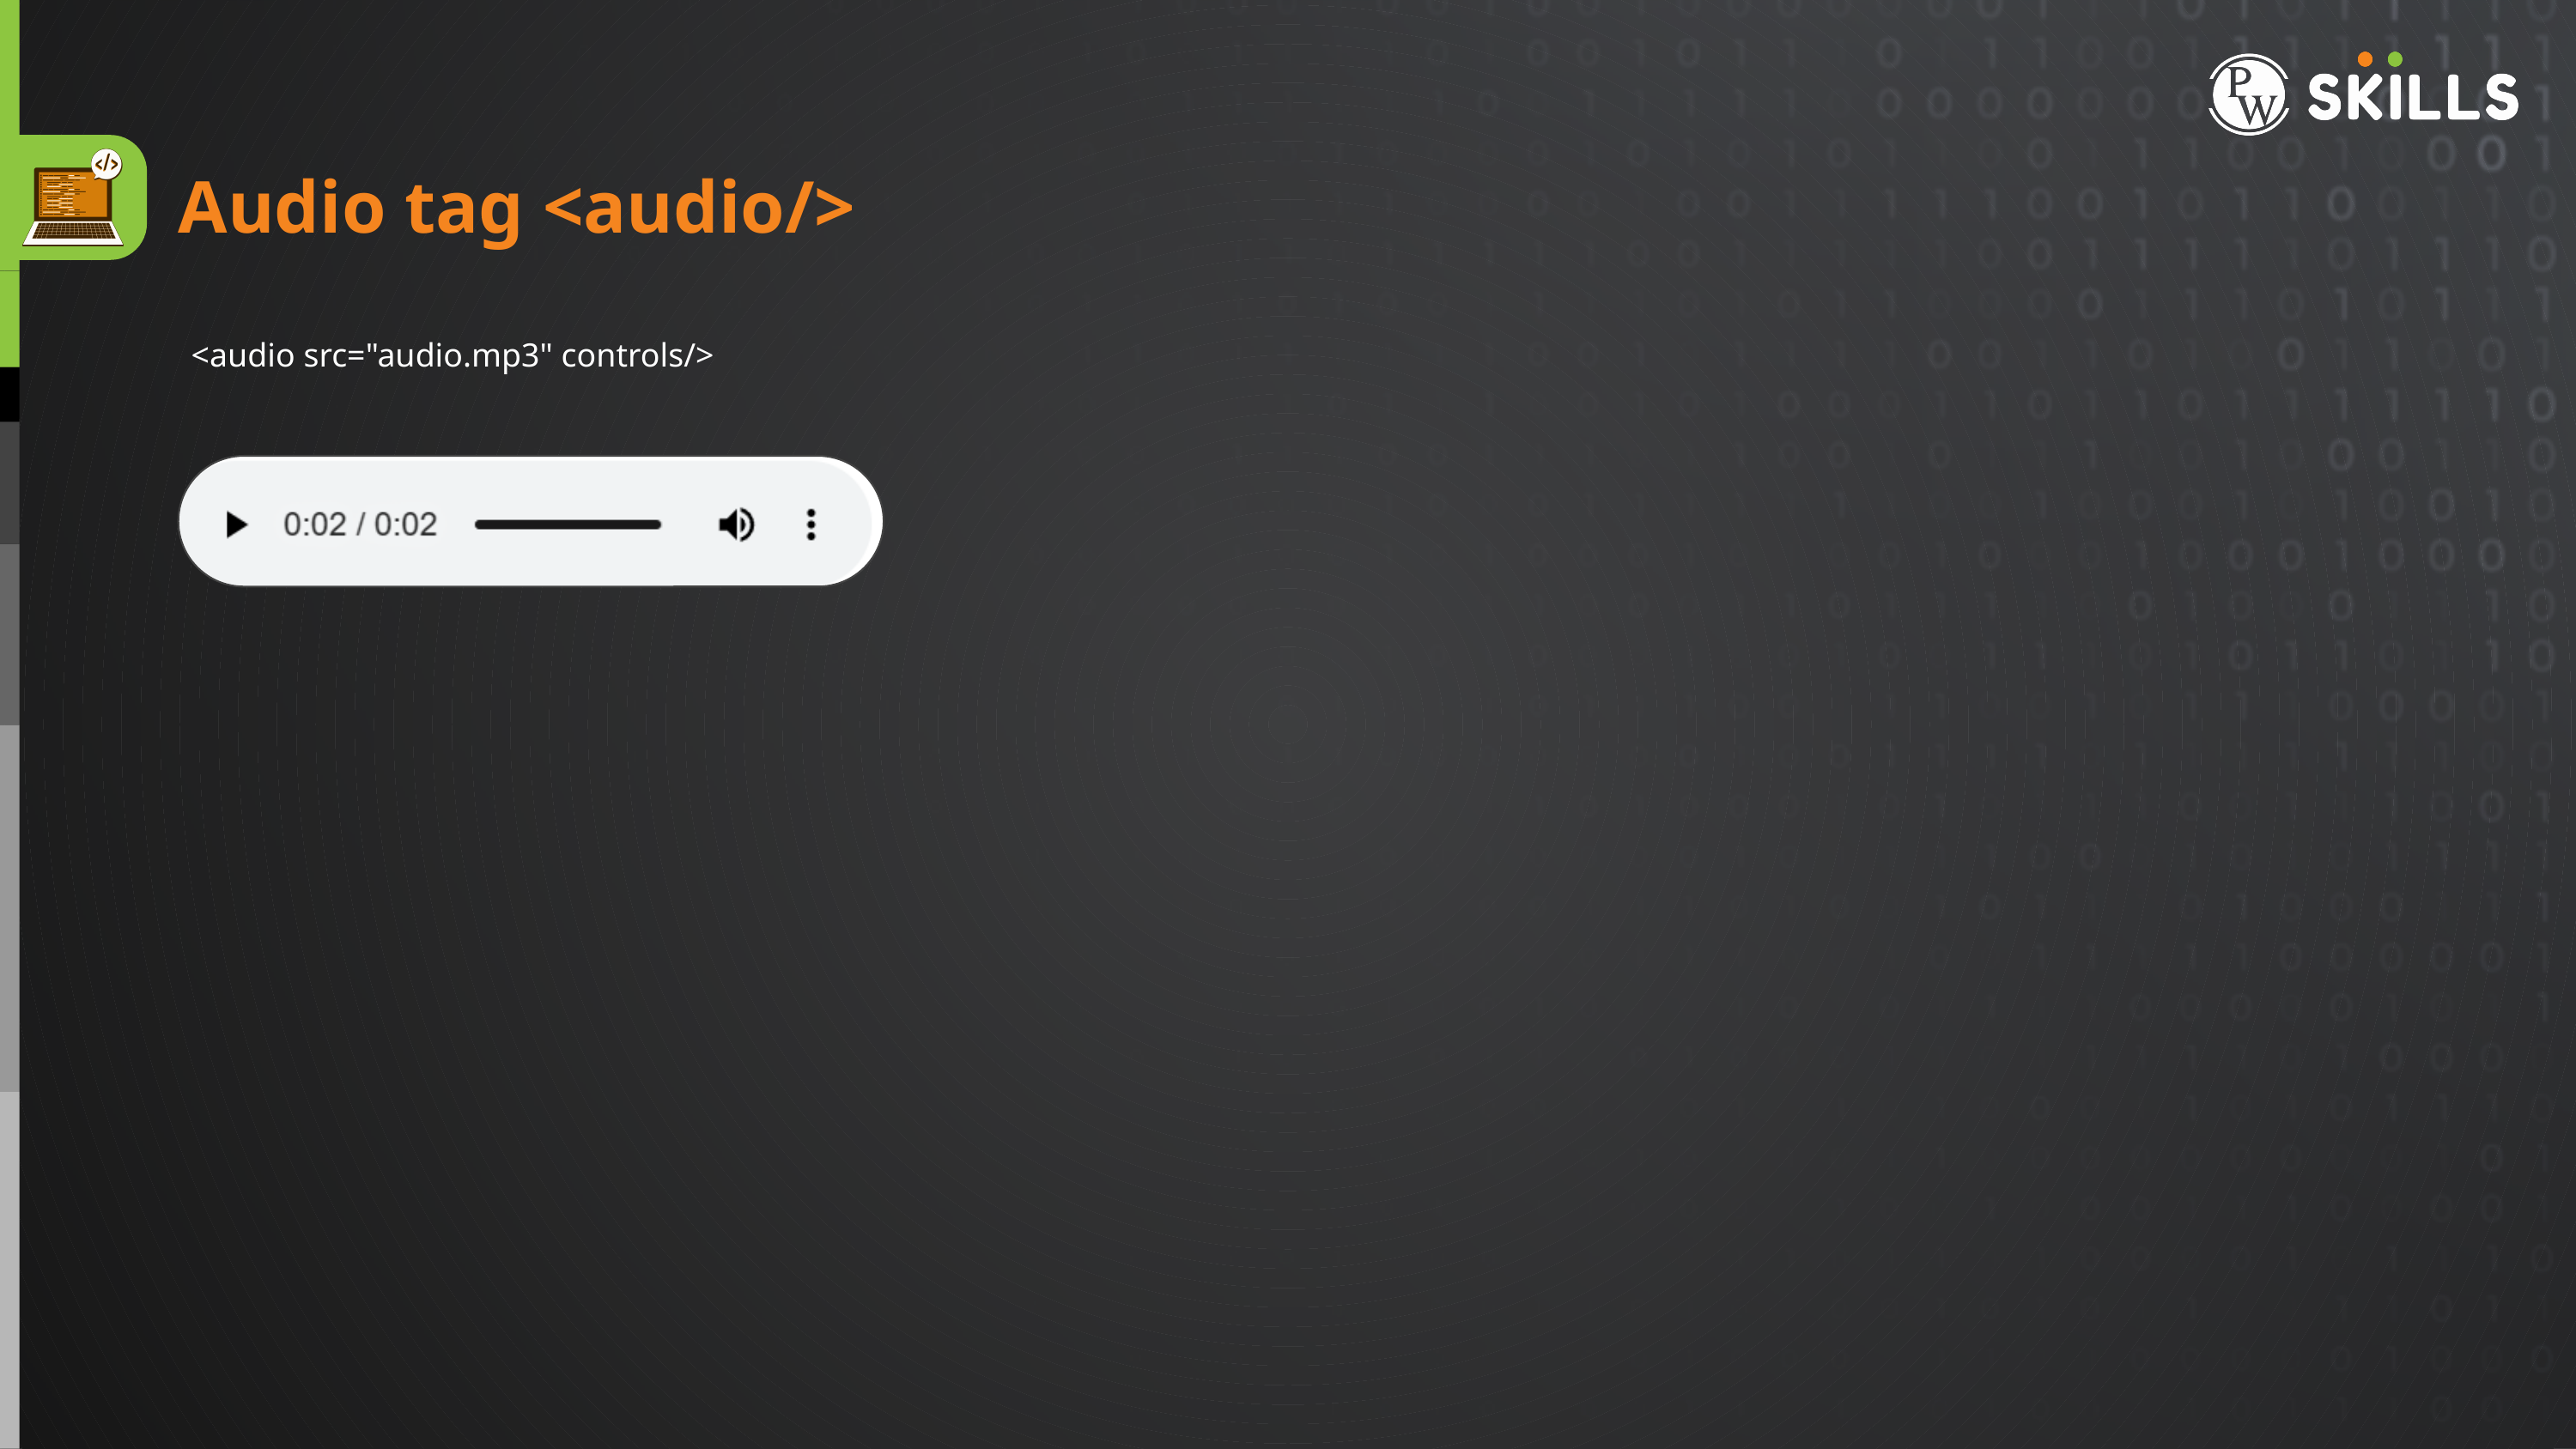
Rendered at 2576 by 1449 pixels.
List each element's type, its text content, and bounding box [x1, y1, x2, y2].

picture [22, 149, 125, 246]
text_box Audio tag <audio/> [178, 161, 2128, 248]
picture [2208, 52, 2518, 136]
picture [178, 455, 884, 587]
text_box <audio src="audio.mp3" controls/> [178, 302, 1487, 386]
